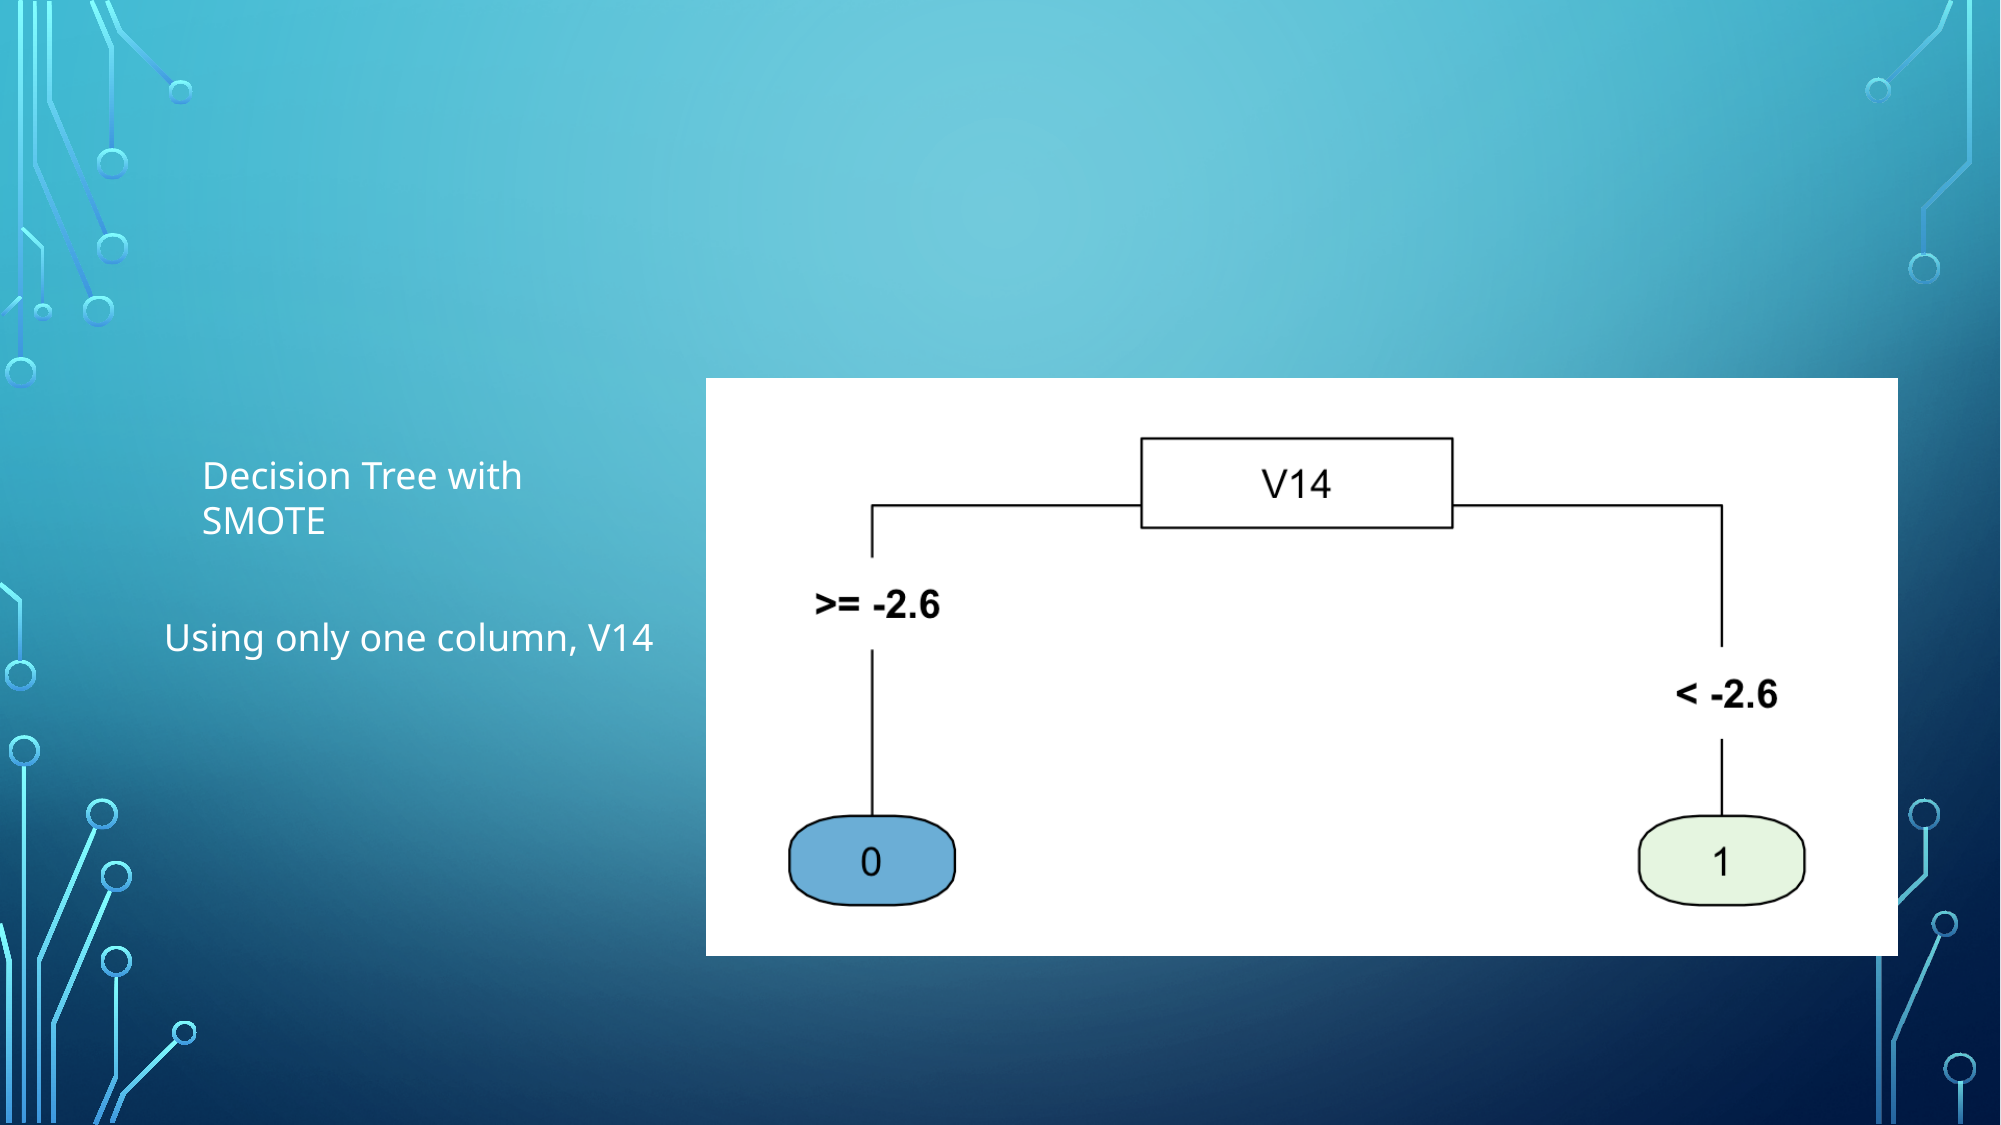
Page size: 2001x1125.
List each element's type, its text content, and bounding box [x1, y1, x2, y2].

text_box Decision Tree with SMOTE [187, 445, 590, 550]
text_box Using only one column, V14 [149, 606, 670, 667]
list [706, 378, 1899, 957]
